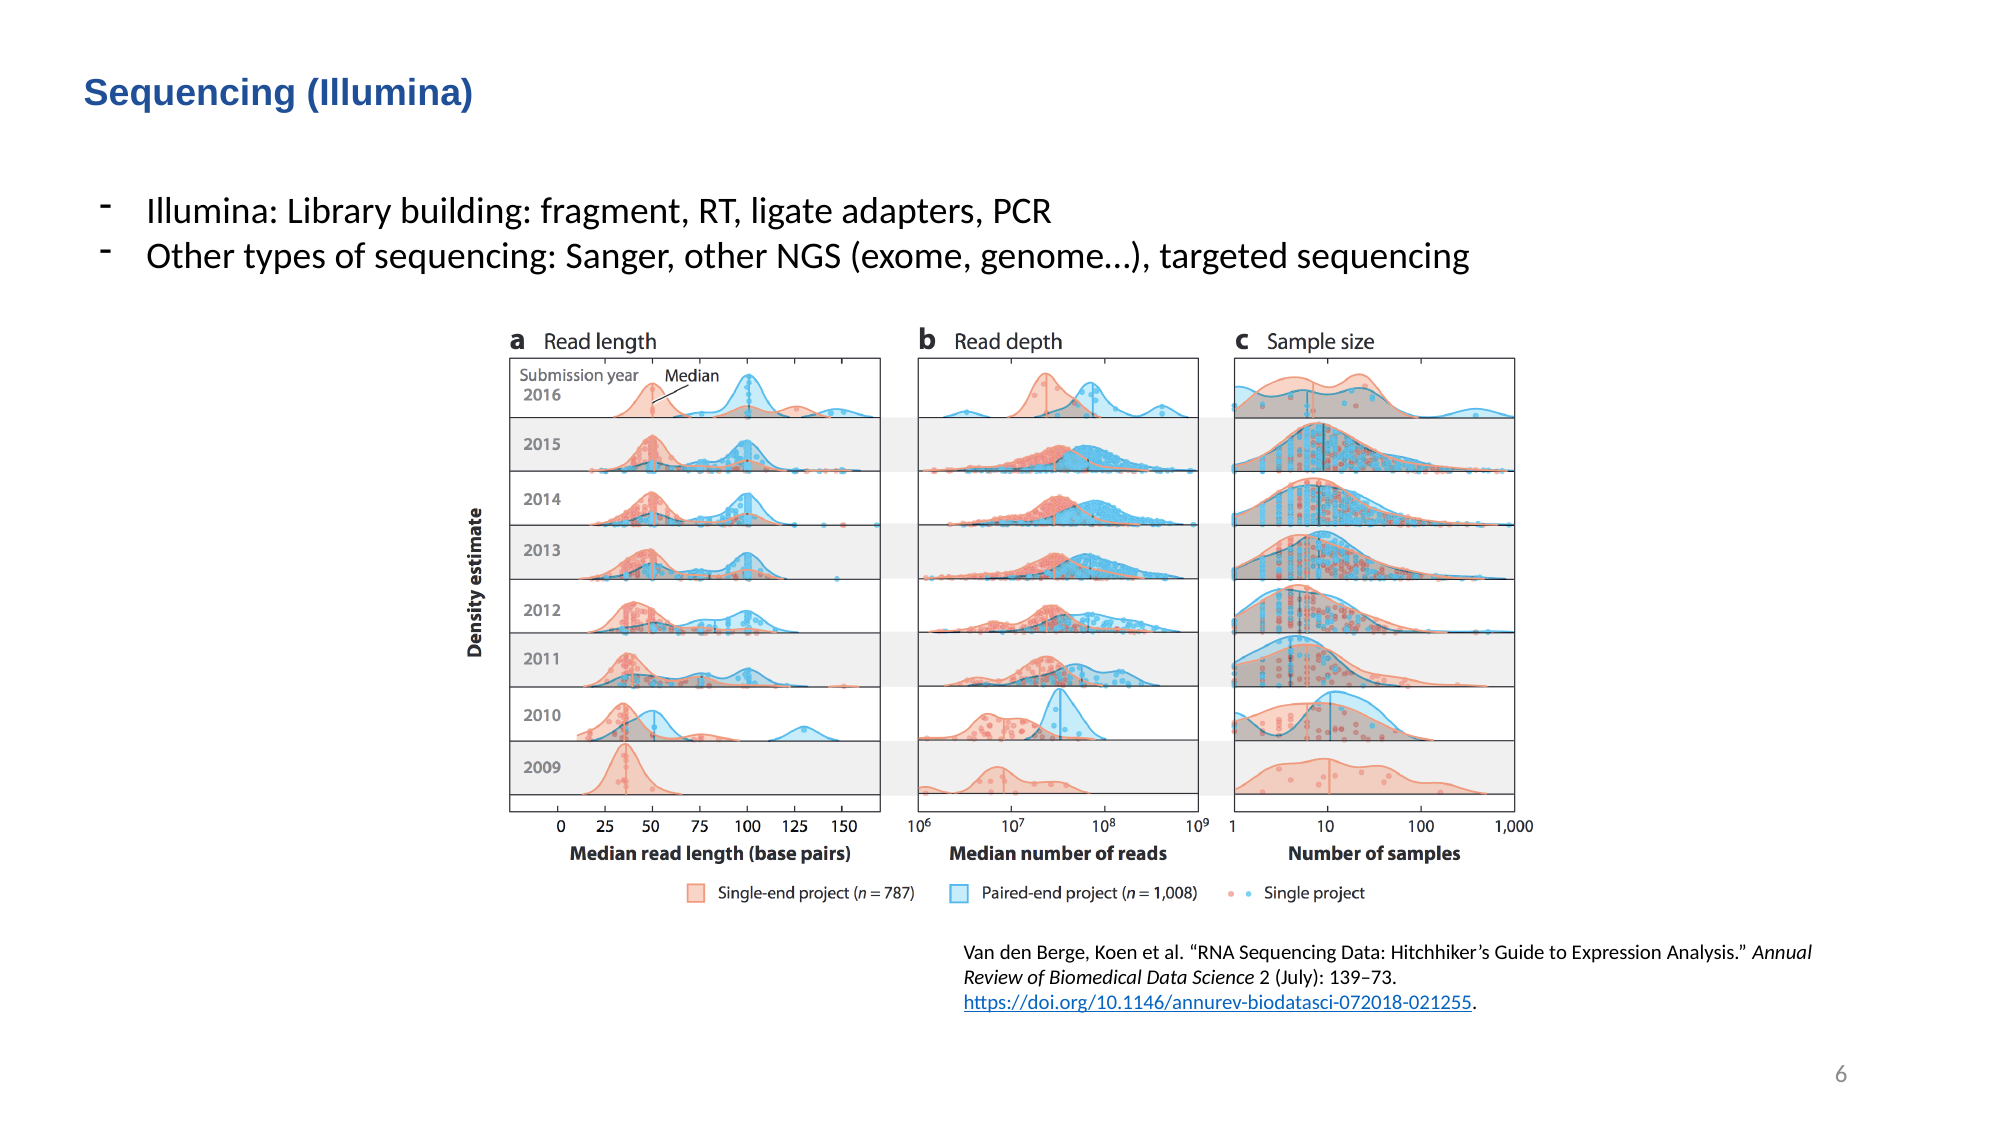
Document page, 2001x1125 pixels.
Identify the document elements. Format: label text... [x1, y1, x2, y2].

slide_number 6 [1412, 1042, 1863, 1103]
picture [452, 310, 1548, 912]
text_box Van den Berge, Koen et al. “RNA Sequencing Data: Hitchhiker’s Guide to Expression Analysis.” Annual Review of Biomedical Data Science 2 (July): 139–73. https://doi.org/10.1146/annurev-biodatasci-072018-021255. [948, 931, 1863, 1022]
text_box Illumina: Library building: fragment, RT, ligate adapters, PCR Other types of sequencing: Sanger, other NGS (exome, genome…), targeted sequencing [84, 178, 1814, 734]
text_box Sequencing (Illumina) [69, 60, 1183, 121]
